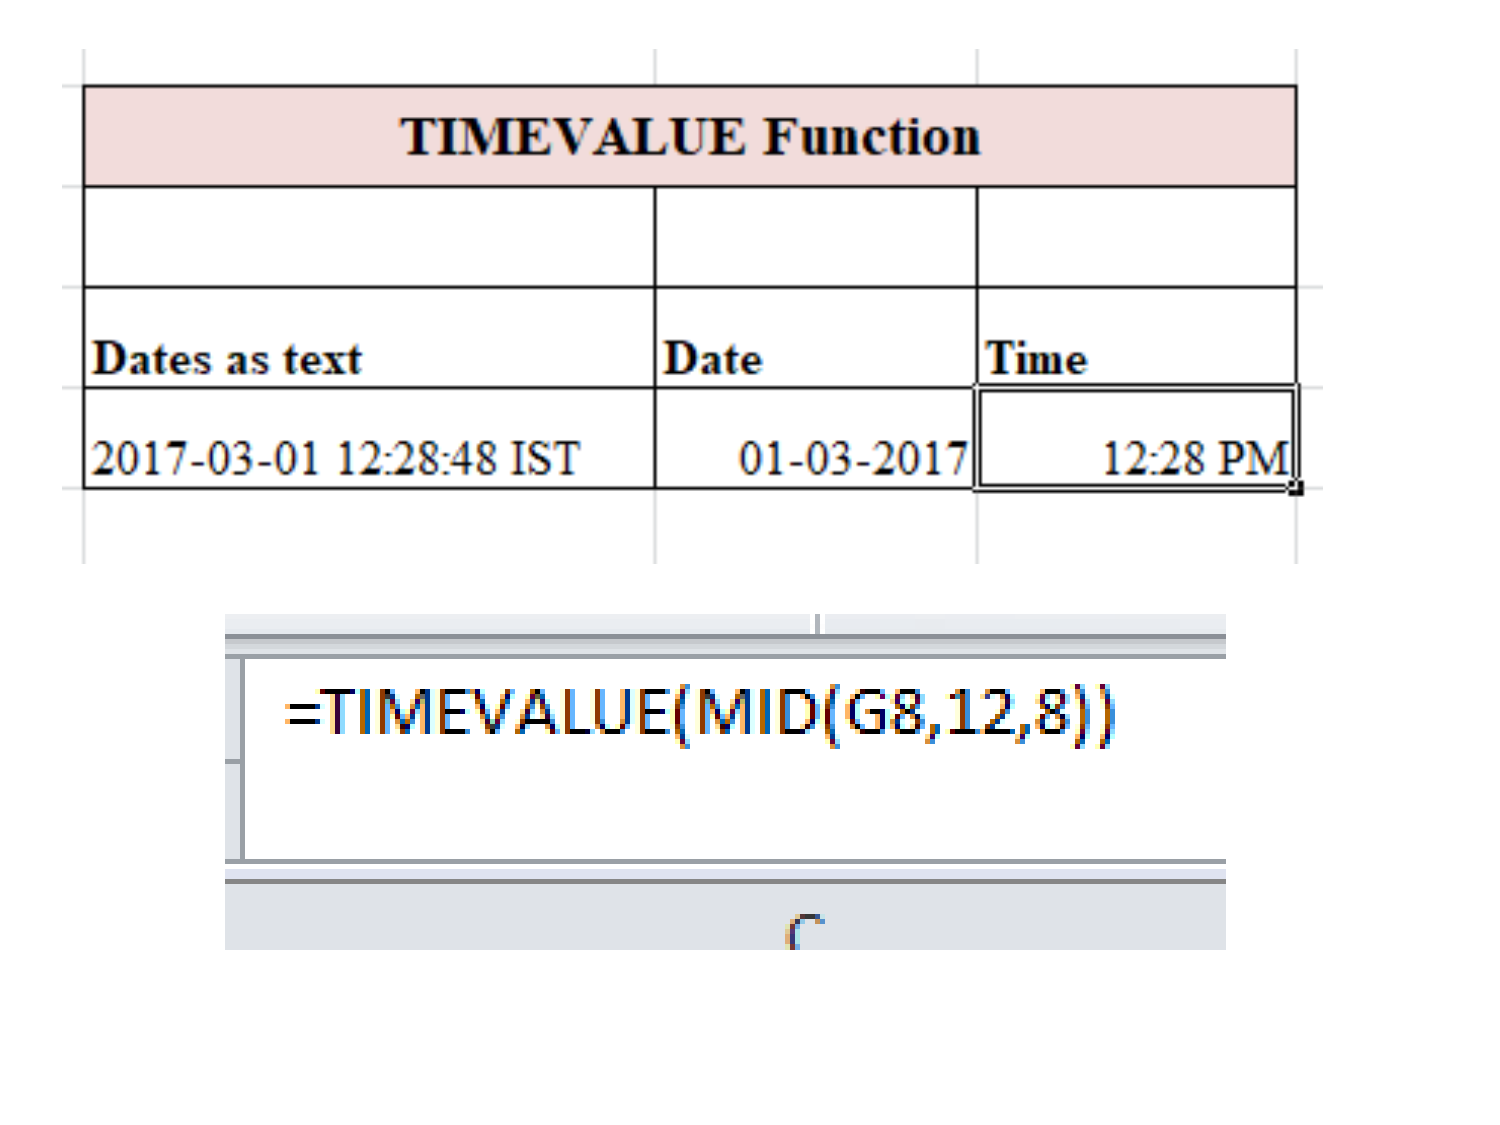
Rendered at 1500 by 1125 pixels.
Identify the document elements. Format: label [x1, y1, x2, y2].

picture [224, 614, 1226, 951]
picture [62, 49, 1324, 564]
